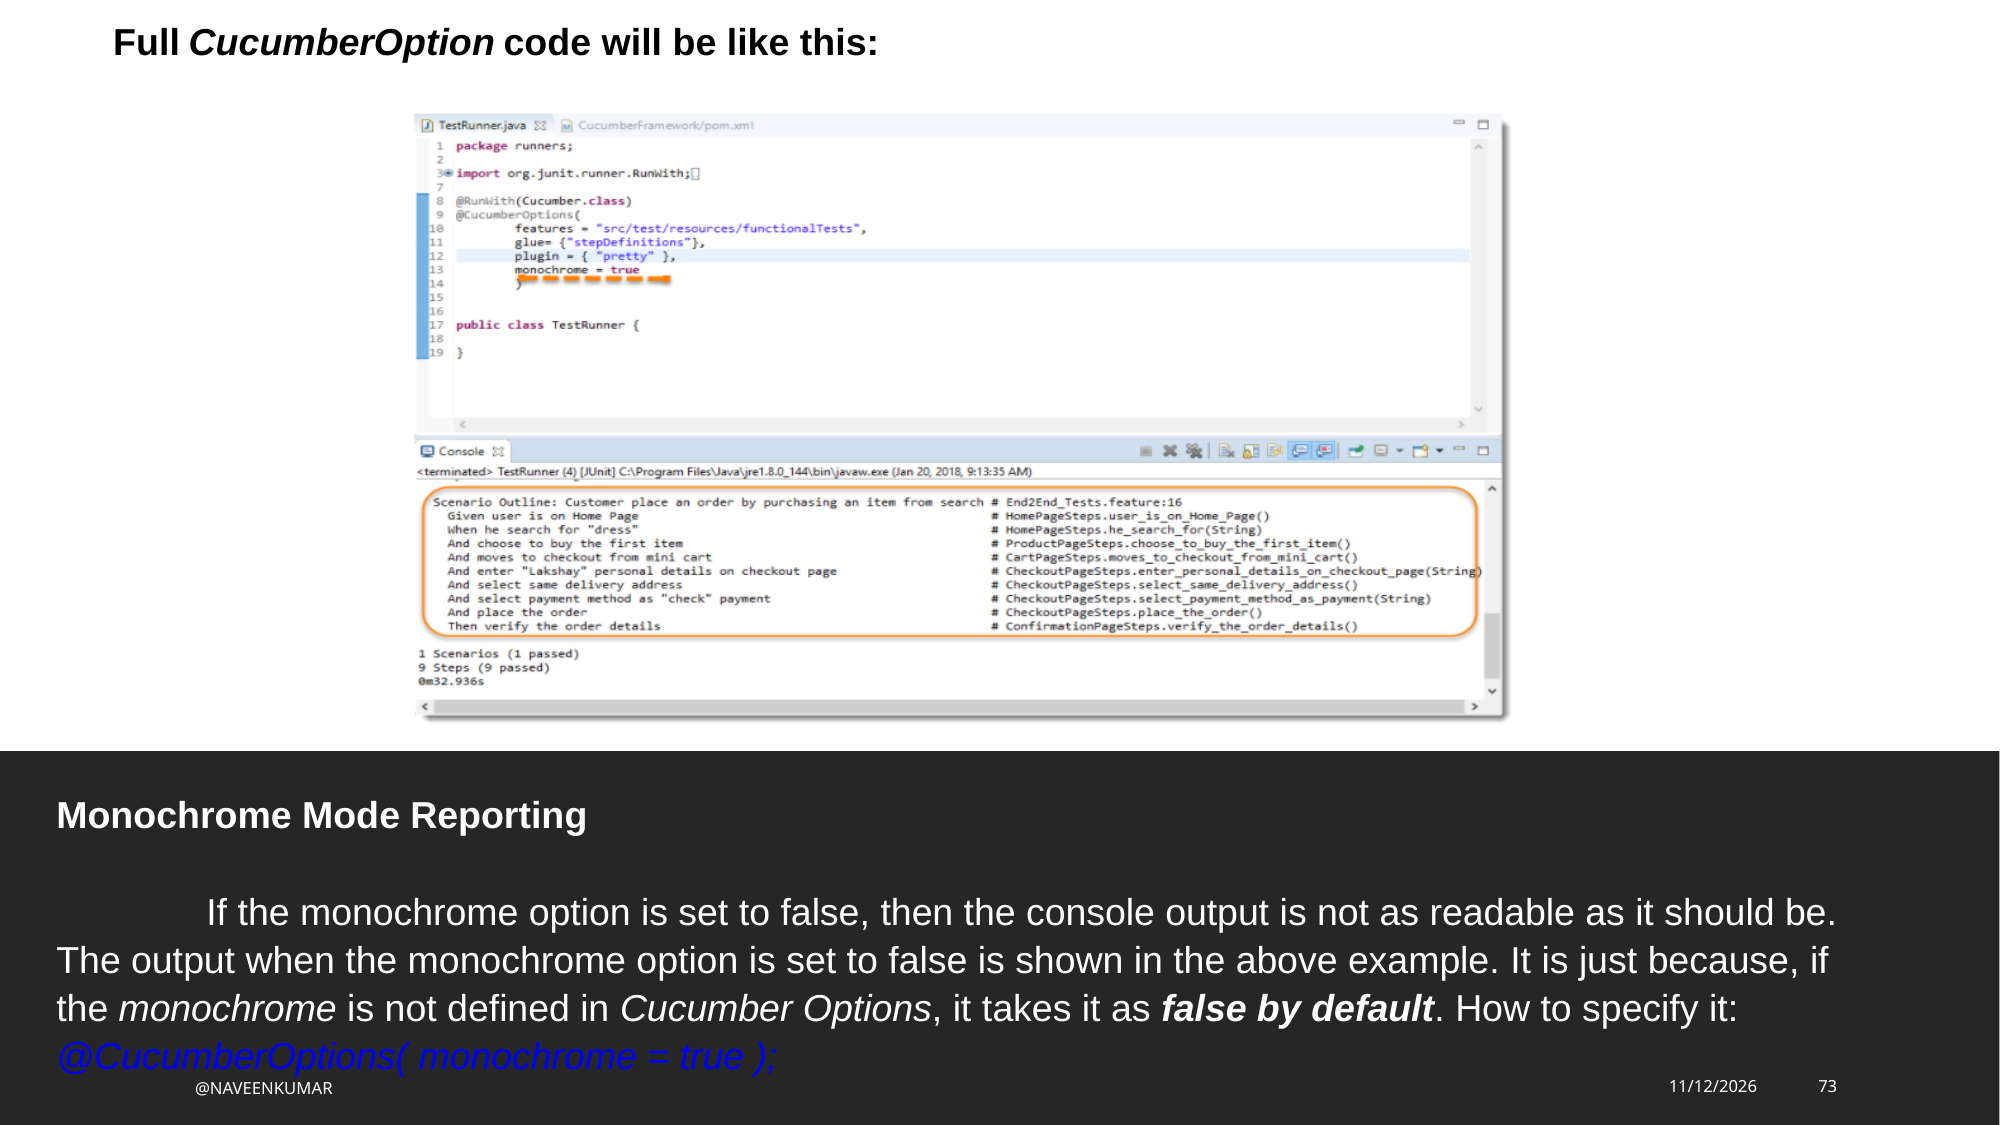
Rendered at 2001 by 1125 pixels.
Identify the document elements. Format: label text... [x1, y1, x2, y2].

text_box Full CucumberOption code will be like this: [98, 10, 895, 141]
text_box Monochrome Mode Reporting If the monochrome option is set to false, then the console output is not as readable as it should be. The output when the monochrome option is set to false is shown in the above example. It is just because, if the monochrome is not defined in Cucumber Options, it takes it as false by default. How to specify it: @CucumberOptions( monochrome = true ); [41, 783, 1911, 1087]
text_box [227, 0, 2000, 57]
footer @NAVEENKUMAR [180, 1057, 1299, 1118]
picture [403, 105, 1519, 738]
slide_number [1348, 1057, 1773, 1118]
slide_number 73 [1803, 1057, 1932, 1118]
